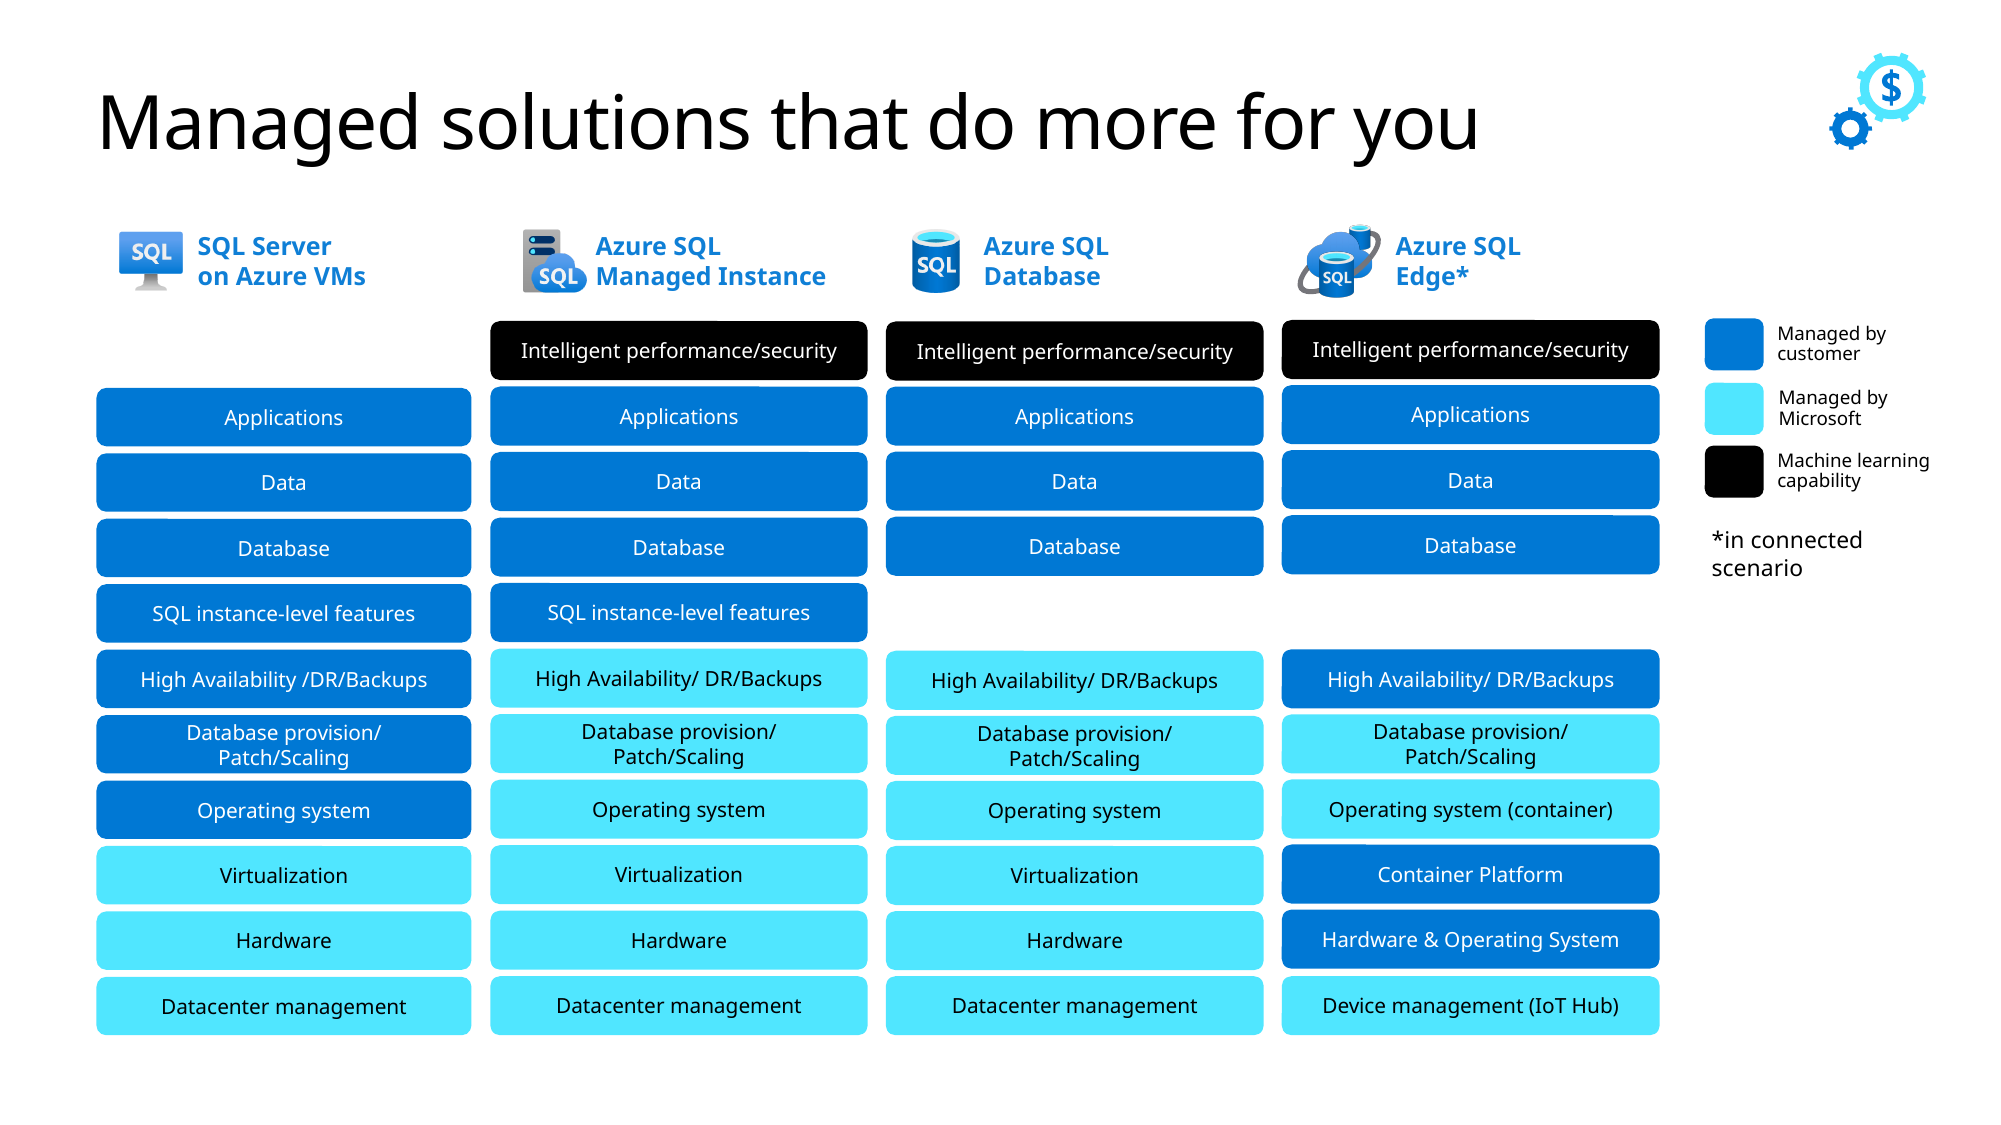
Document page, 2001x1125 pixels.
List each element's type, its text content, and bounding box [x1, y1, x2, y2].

text_box Managed by customer [1762, 312, 1982, 377]
text_box High Availability/ DR/Backups [490, 648, 868, 708]
text_box Intelligent performance/security [885, 321, 1264, 381]
text_box Machine learning capability [1762, 439, 1982, 504]
text_box Azure SQL Edge* [1382, 222, 1631, 298]
text_box Database provision/ Patch/Scaling [490, 714, 868, 774]
text_box Azure SQL Database [968, 222, 1201, 298]
text_box Azure SQL Managed Instance [580, 222, 851, 298]
text_box Applications [1281, 385, 1660, 445]
text_box Database provision/ Patch/Scaling [885, 715, 1264, 775]
text_box *in connected scenario [1696, 488, 1975, 589]
text_box Virtualization [490, 845, 868, 905]
text_box Applications [96, 387, 472, 447]
text_box Intelligent performance/security [1281, 319, 1660, 380]
text_box High Availability/ DR/Backups [1281, 649, 1660, 709]
text_box Applications [885, 386, 1264, 446]
text_box Hardware & Operating System [1281, 909, 1660, 969]
text_box Data [1281, 450, 1660, 510]
text_box Operating system [96, 780, 472, 839]
text_box Database provision/ Patch/Scaling [96, 715, 472, 774]
title Managed solutions that do more for you [96, 75, 1904, 166]
text_box Database [885, 516, 1264, 576]
text_box Device management (IoT Hub) [1281, 976, 1660, 1036]
text_box Database [96, 518, 472, 578]
text_box Database [1281, 515, 1660, 575]
text_box SQL instance-level features [96, 584, 472, 643]
text_box Data [885, 451, 1264, 511]
text_box Operating system (container) [1281, 779, 1660, 839]
text_box Operating system [885, 780, 1264, 841]
text_box Datacenter management [885, 976, 1264, 1036]
text_box Datacenter management [490, 976, 868, 1036]
text_box Applications [490, 386, 868, 446]
text_box Data [96, 453, 472, 512]
text_box [1704, 445, 1762, 498]
text_box Container Platform [1281, 844, 1660, 904]
picture [902, 227, 970, 294]
text_box [1704, 318, 1762, 371]
text_box SQL instance-level features [490, 582, 868, 643]
text_box Database [490, 517, 868, 577]
text_box Virtualization [96, 845, 472, 905]
text_box Managed by Microsoft [1763, 376, 1983, 441]
text_box High Availability/ DR/Backups [885, 650, 1264, 710]
picture [116, 227, 184, 294]
picture [1297, 222, 1382, 299]
text_box Operating system [490, 779, 868, 839]
text_box Datacenter management [96, 976, 472, 1036]
text_box Hardware [885, 911, 1264, 971]
text_box Hardware [490, 910, 868, 970]
text_box High Availability /DR/Backups [96, 649, 472, 709]
text_box Database provision/ Patch/Scaling [1281, 714, 1660, 774]
text_box Virtualization [885, 845, 1264, 906]
text_box Data [490, 451, 868, 512]
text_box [1829, 52, 1928, 150]
text_box SQL Server on Azure VMs [183, 222, 415, 298]
text_box Intelligent performance/security [490, 320, 868, 381]
text_box [1704, 382, 1763, 435]
picture [521, 227, 588, 294]
text_box Hardware [96, 911, 472, 970]
